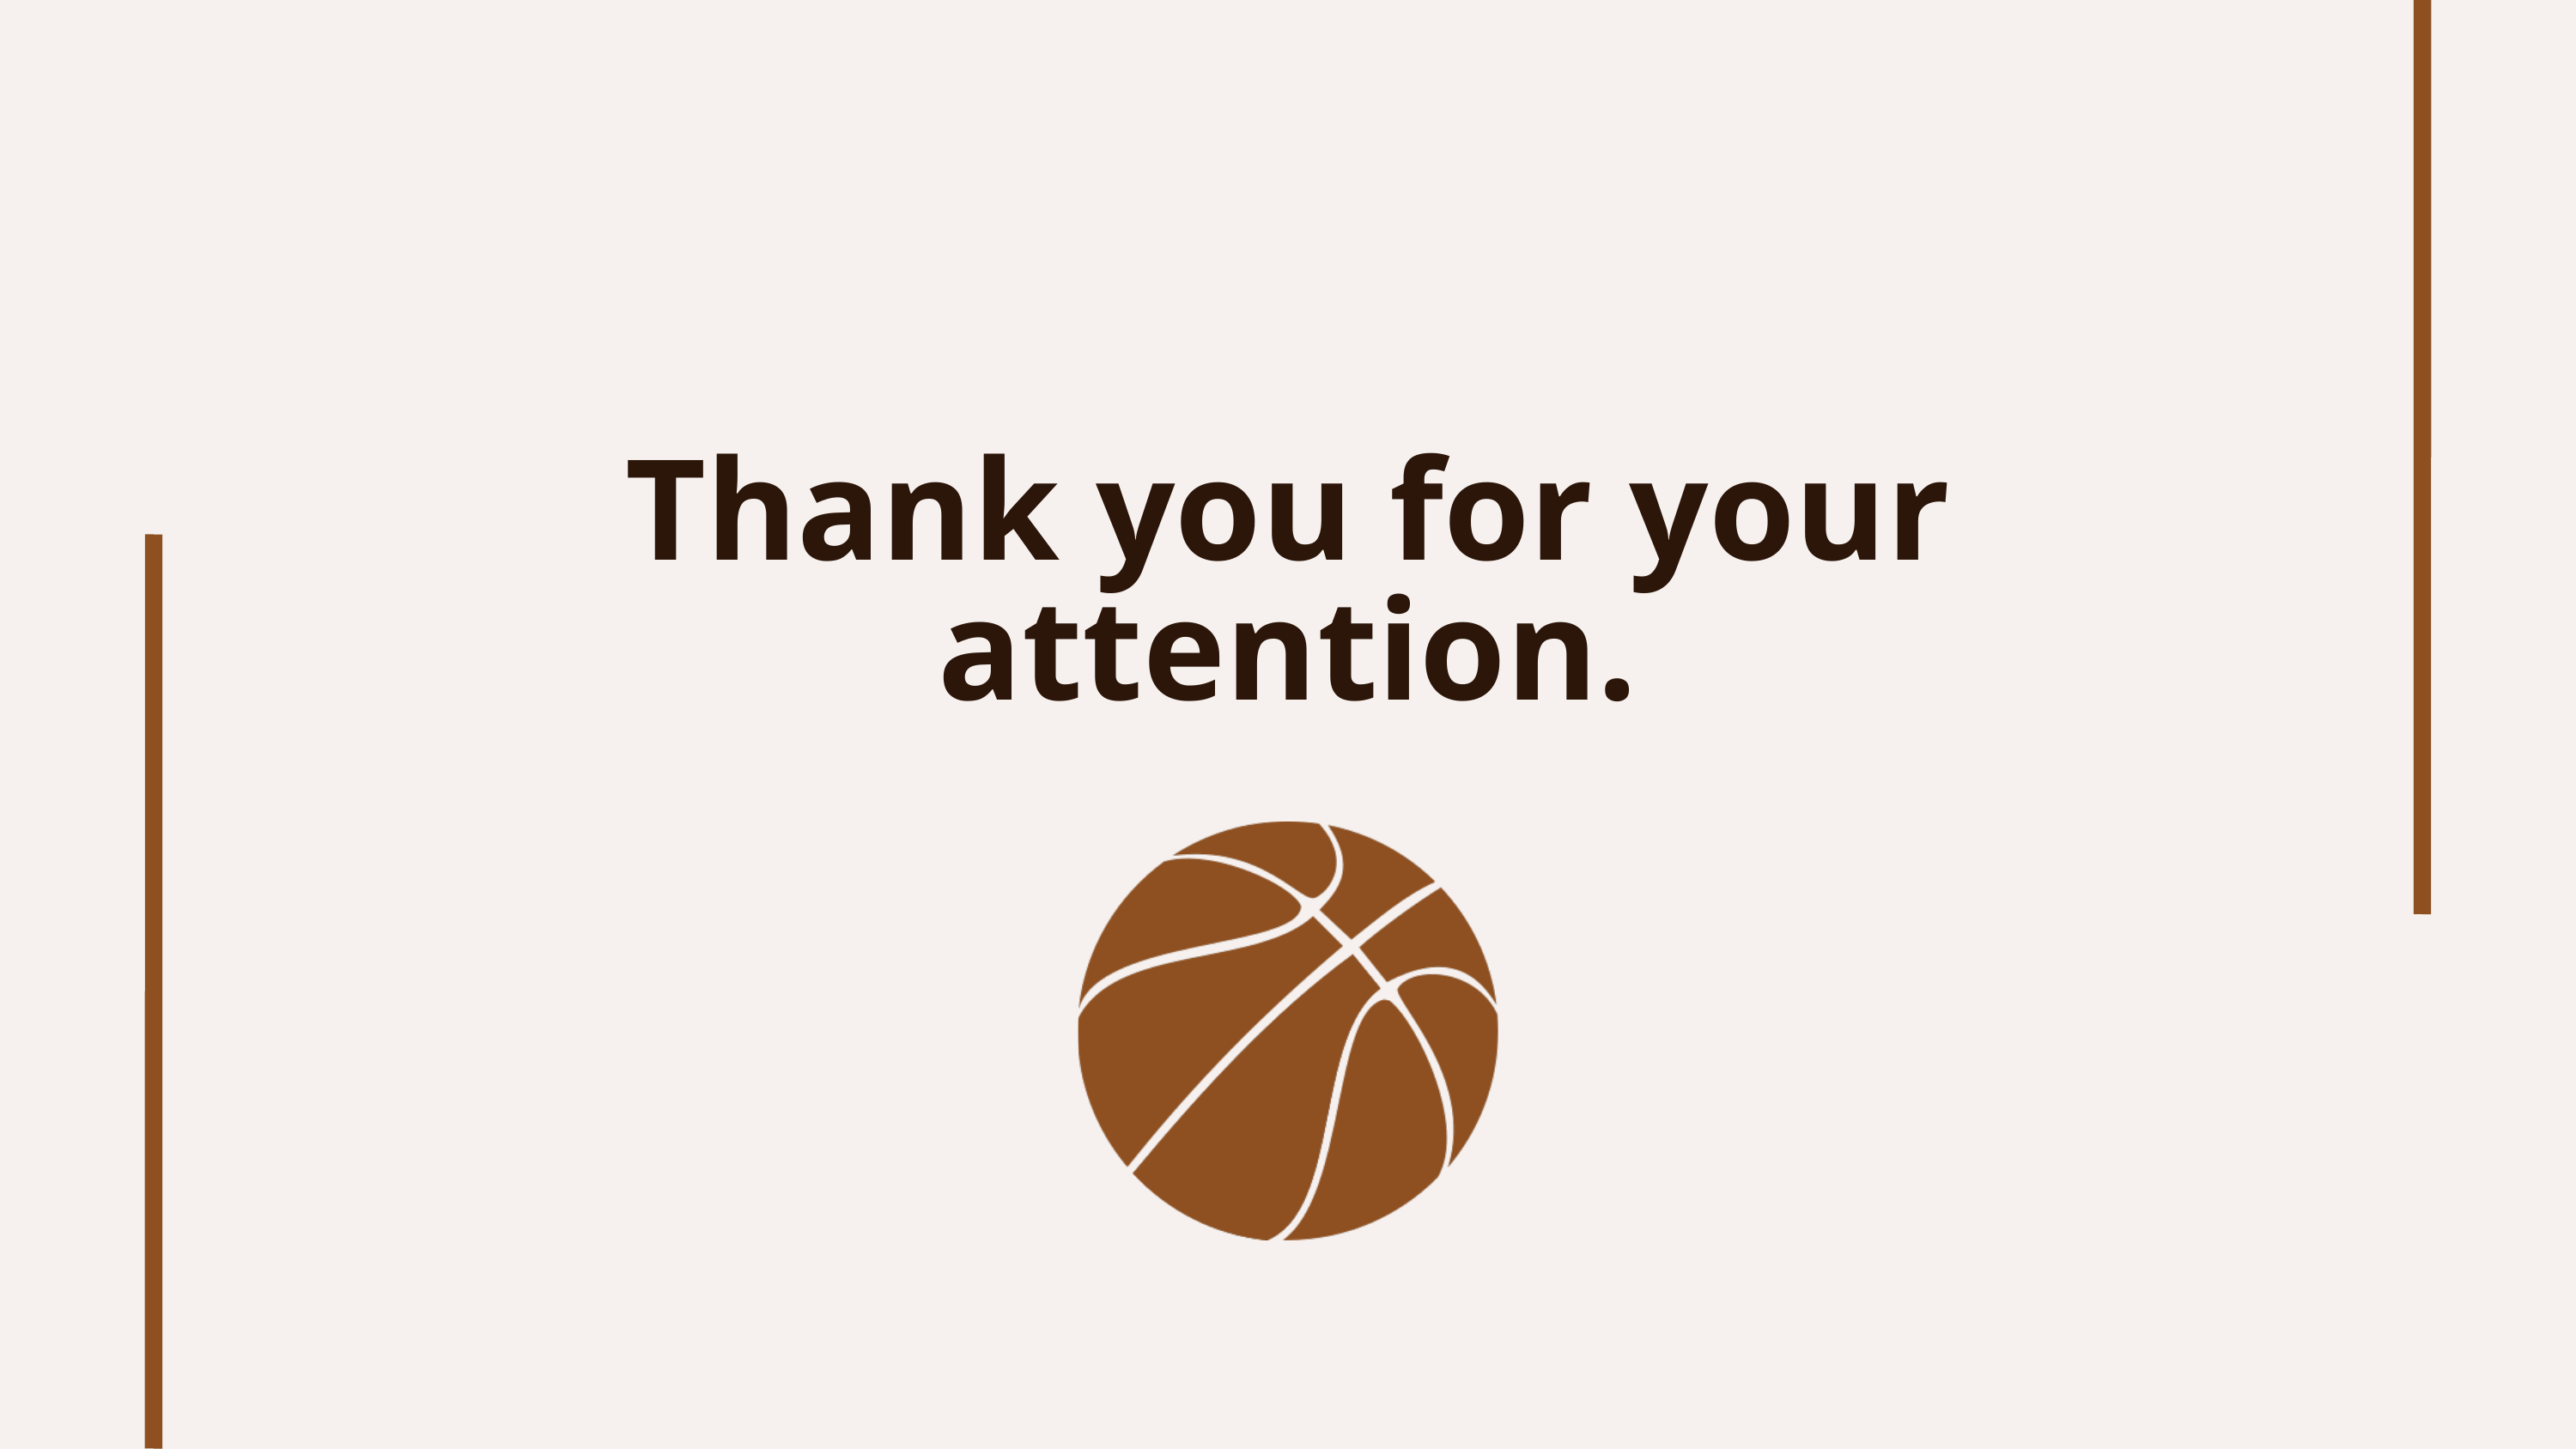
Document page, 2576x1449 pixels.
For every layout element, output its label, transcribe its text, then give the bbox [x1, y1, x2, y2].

text_box Thank you for your attention. [464, 448, 2111, 728]
text_box [1078, 822, 1498, 1240]
